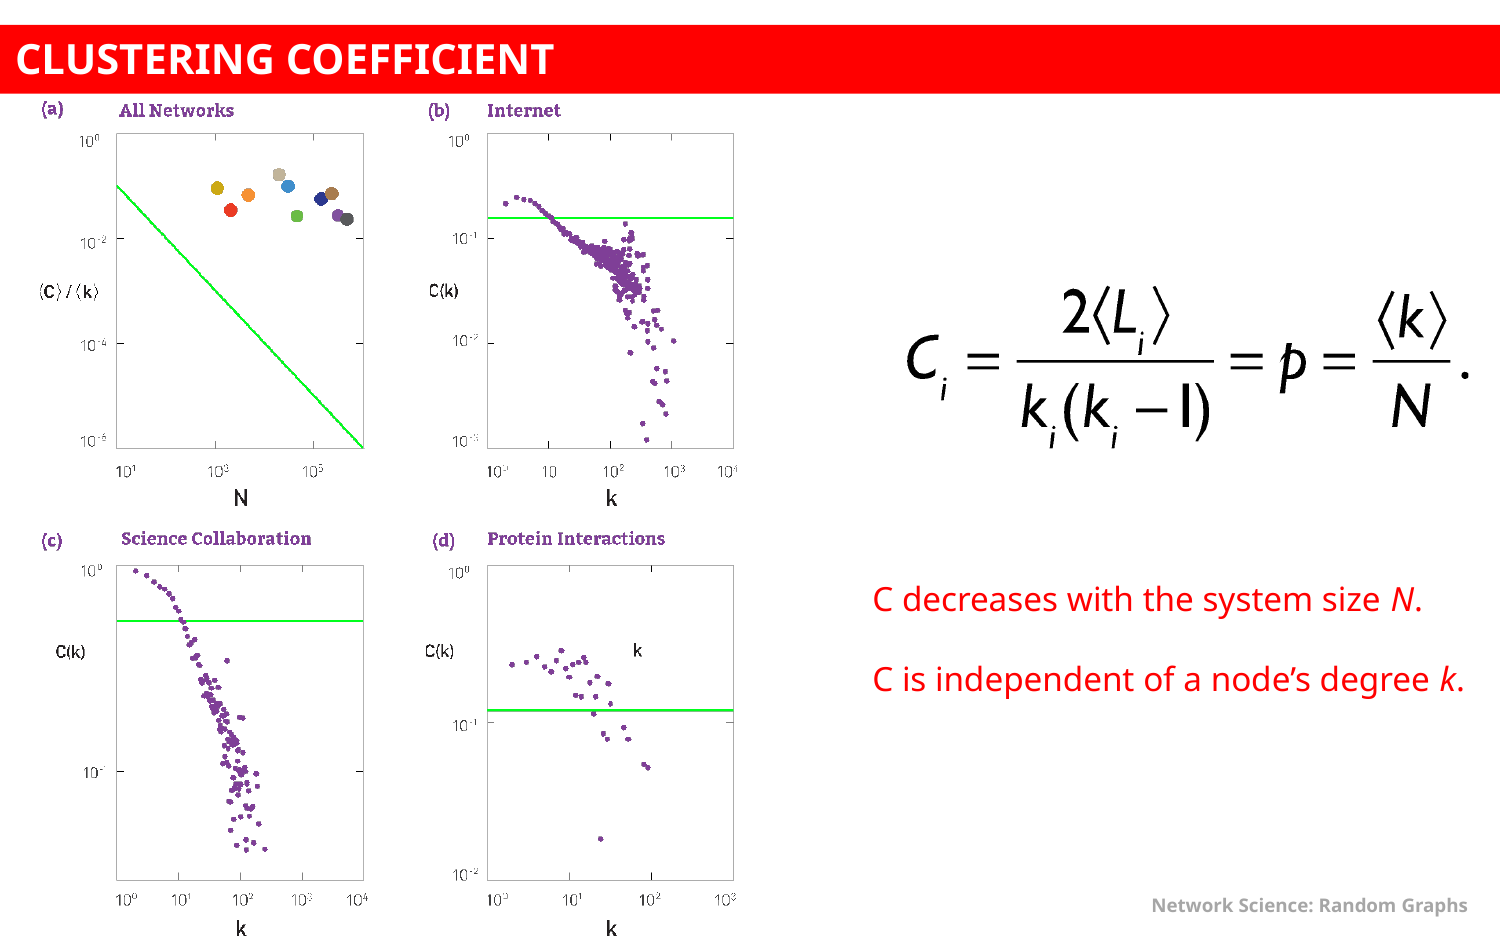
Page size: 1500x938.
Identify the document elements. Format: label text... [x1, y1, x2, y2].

picture [32, 93, 755, 938]
picture [804, 253, 1488, 478]
text_box CLUSTERING COEFFICIENT [0, 24, 1500, 94]
text_box C decreases with the system size N. C is independent of a node’s degree k. [857, 570, 1500, 706]
text_box Network Science: Random Graphs [1045, 885, 1488, 924]
